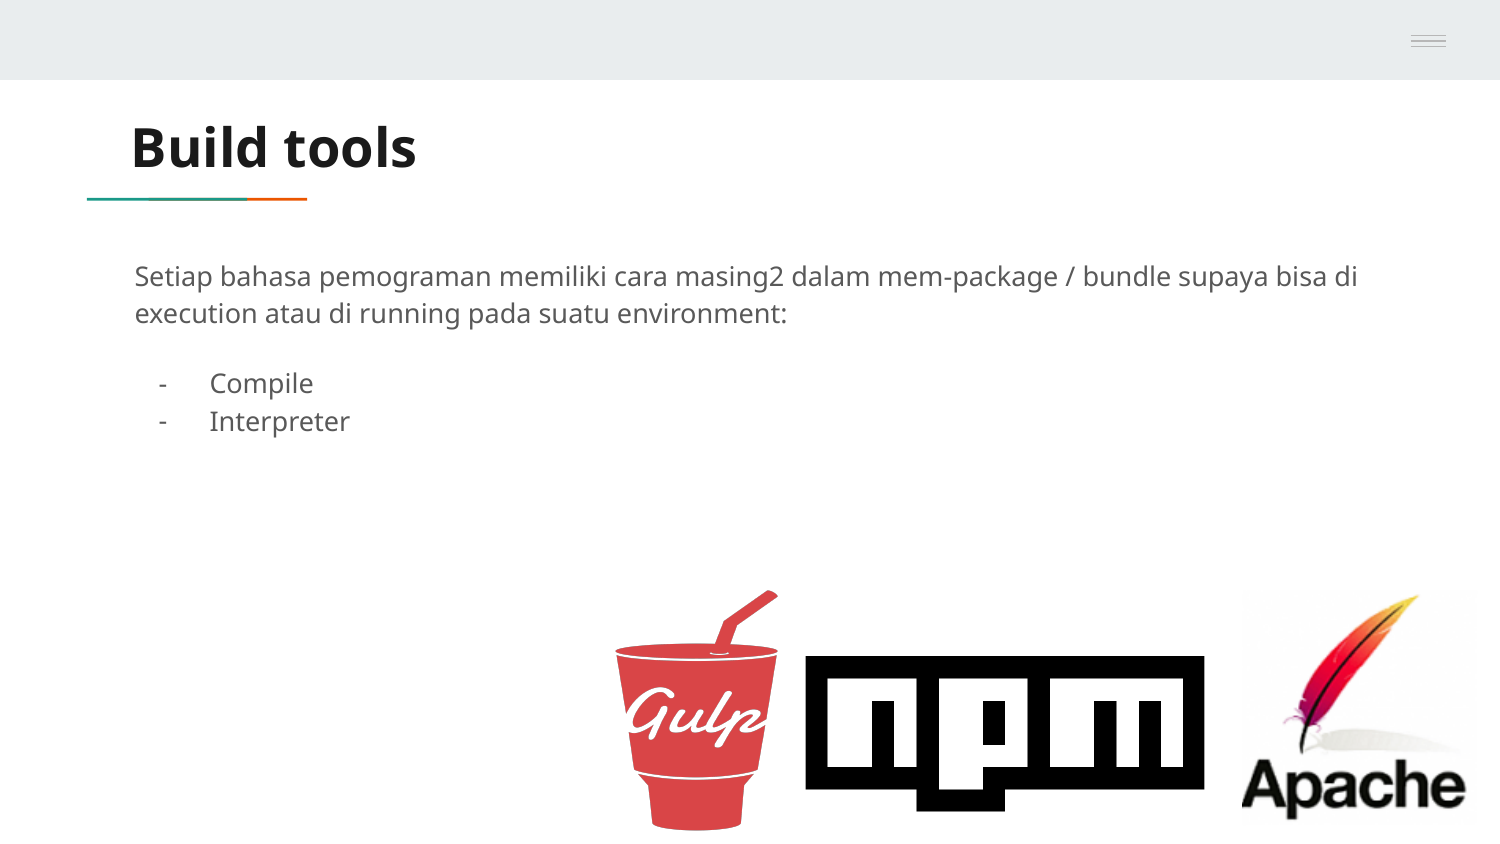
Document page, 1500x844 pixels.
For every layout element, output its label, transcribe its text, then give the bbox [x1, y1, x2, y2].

title Build tools [115, 98, 1377, 187]
list Setiap bahasa pemograman memiliki cara masing2 dalam mem-package / bundle supaya bisa di execution atau di running pada suatu environment: Compile Interpreter [119, 239, 1381, 712]
picture [615, 590, 778, 831]
picture [1242, 590, 1478, 826]
picture [805, 644, 1205, 822]
